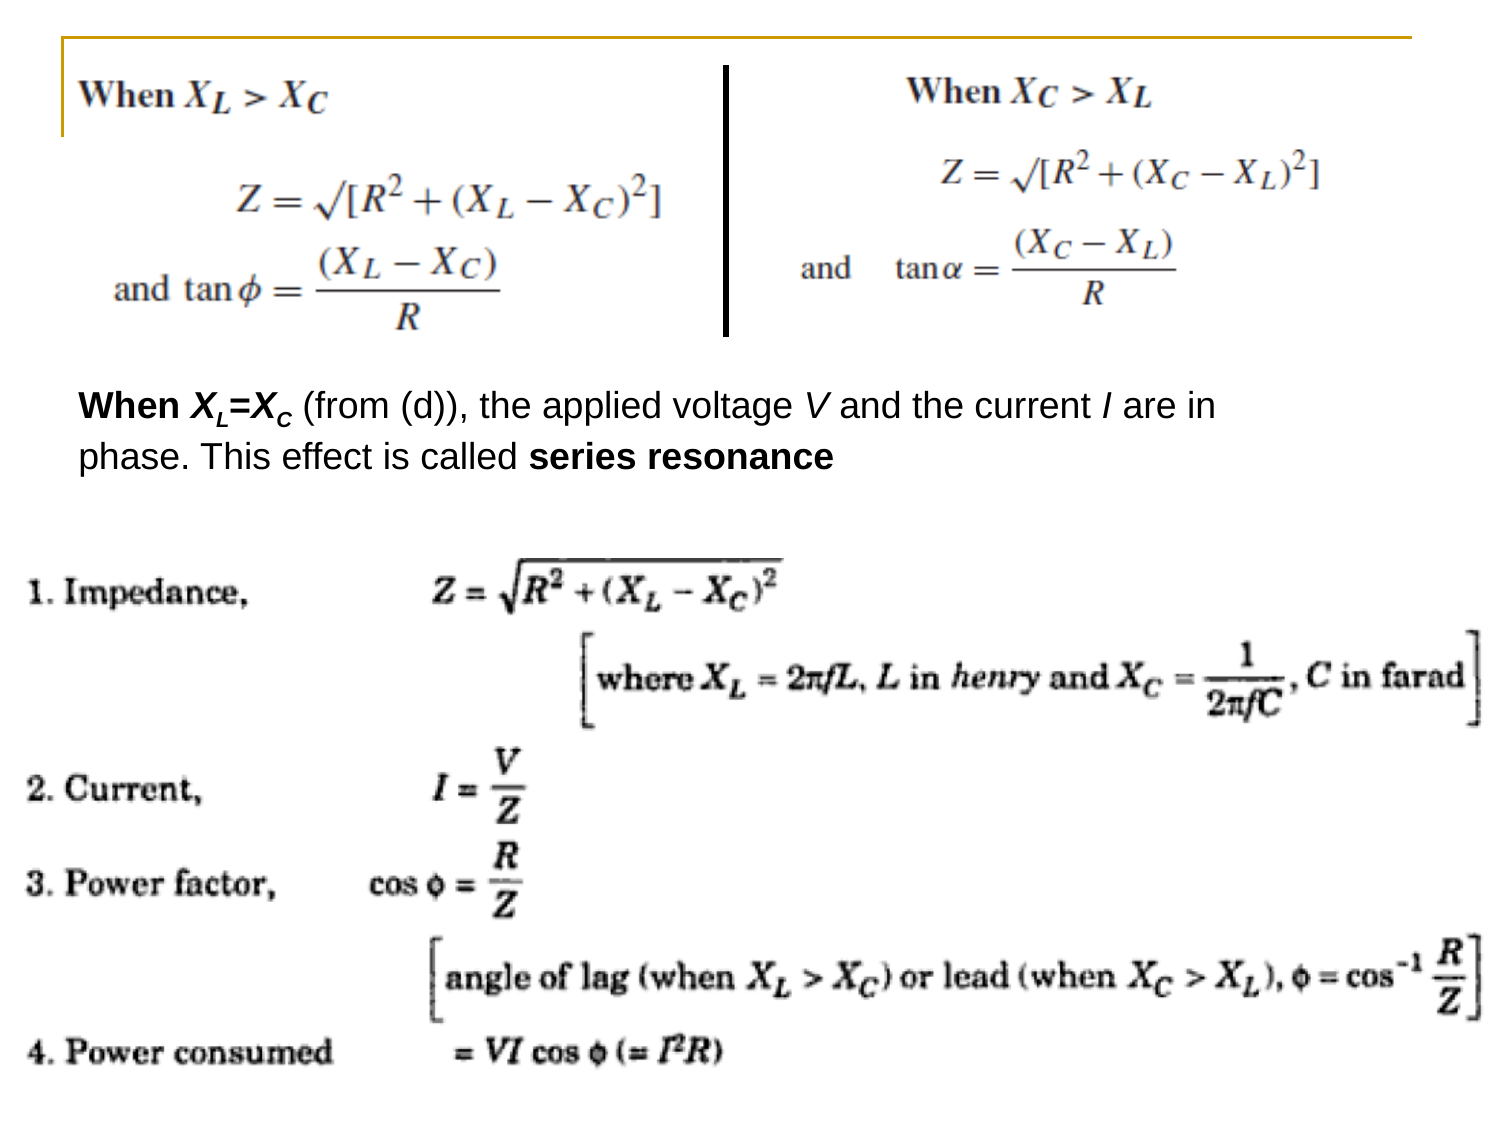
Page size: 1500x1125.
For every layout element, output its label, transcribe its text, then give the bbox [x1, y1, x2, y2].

picture [24, 558, 1500, 1071]
picture [76, 66, 339, 123]
picture [103, 172, 672, 337]
text_box When XL=XC (from (d)), the applied voltage V and the current I are in phase. This effect is called series resonance [63, 373, 1298, 485]
picture [796, 148, 1330, 314]
picture [898, 65, 1160, 123]
